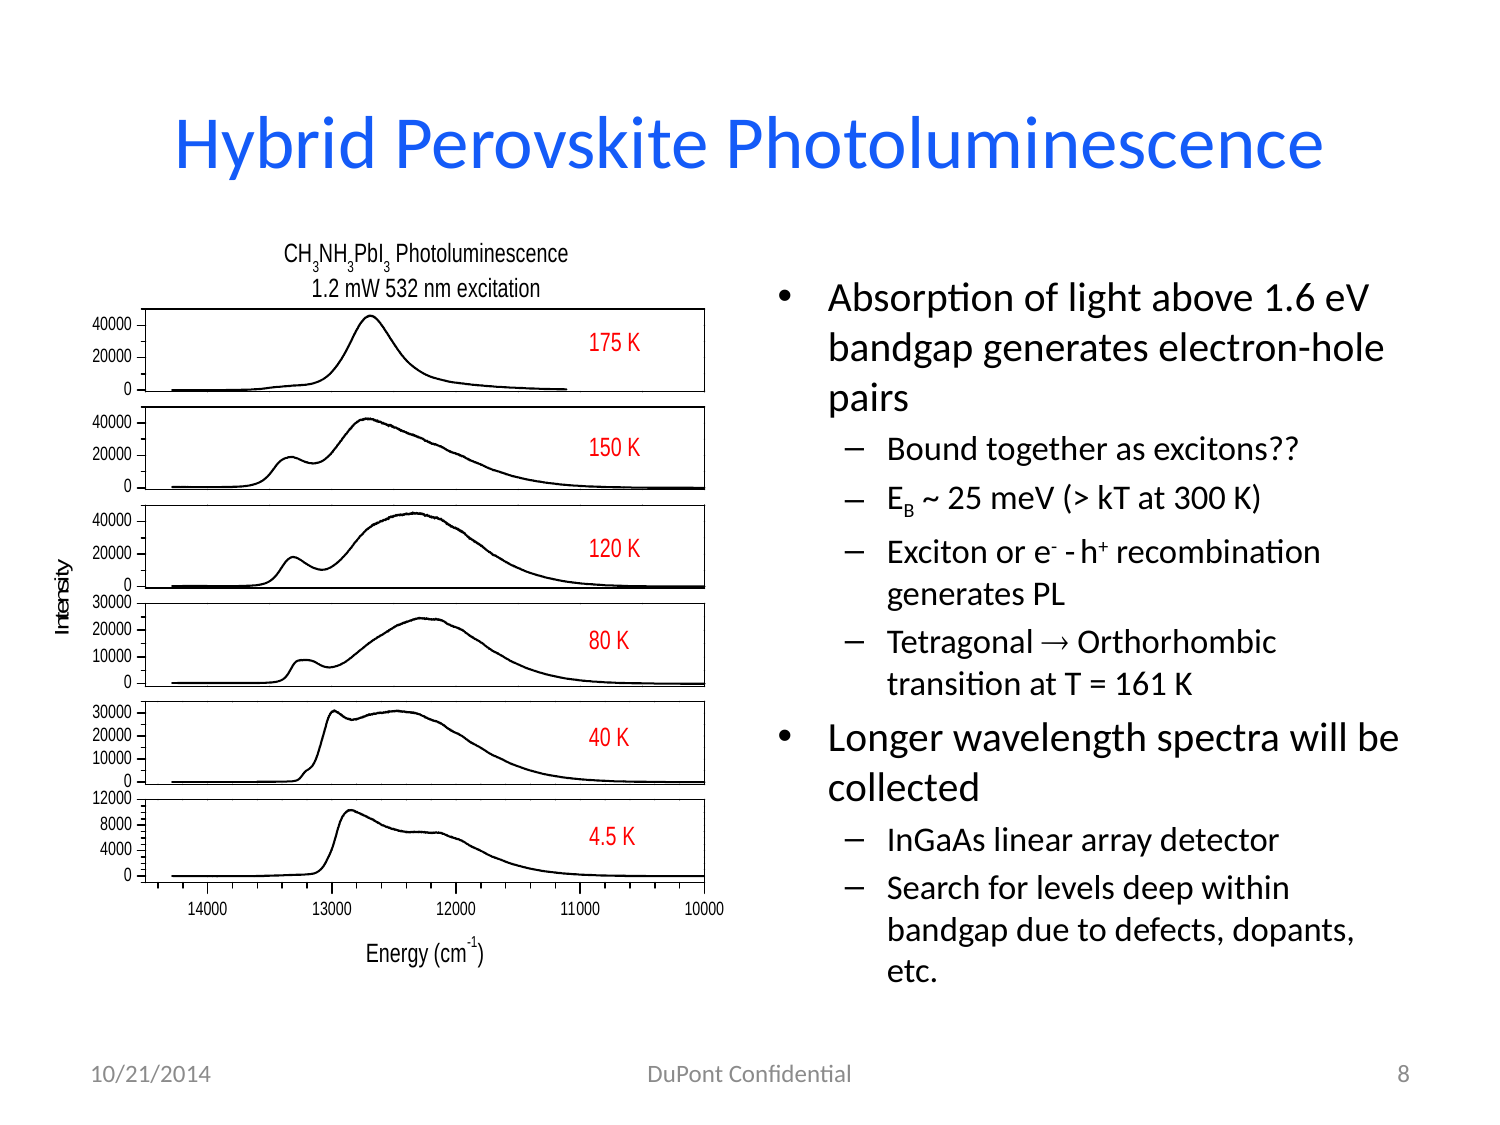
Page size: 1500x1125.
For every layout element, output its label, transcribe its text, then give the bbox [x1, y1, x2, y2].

slide_number 8 [1074, 1042, 1425, 1103]
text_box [12, 187, 787, 1026]
footer DuPont Confidential [512, 1042, 988, 1103]
list Absorption of light above 1.6 eV bandgap generates electron-hole pairs Bound together as excitons?? EB ~ 25 meV (> kT at 300 K) Exciton or e- - h+ recombination generates PL Tetragonal  Orthorhombic transition at T = 161 K Longer wavelength spectra will be collected InGaAs linear array detector Search for levels deep within bandgap due to defects, dopants, etc. [791, 262, 1425, 1005]
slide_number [75, 1042, 425, 1103]
title Hybrid Perovskite Photoluminescence [75, 45, 1425, 233]
